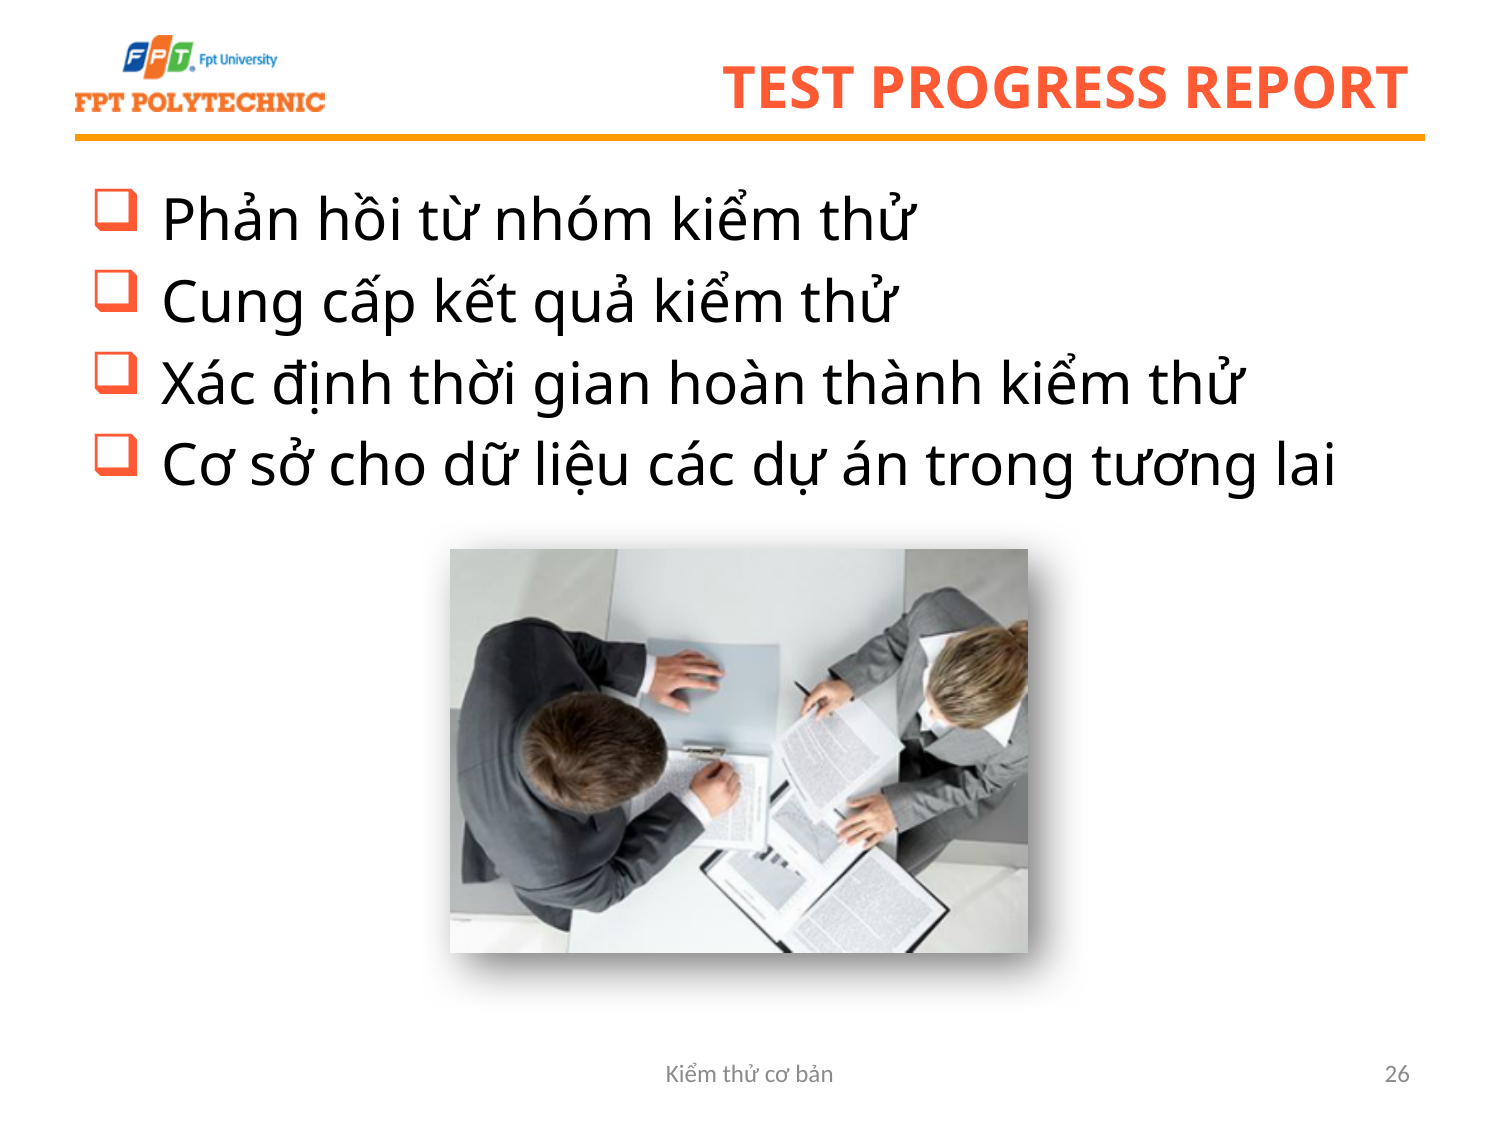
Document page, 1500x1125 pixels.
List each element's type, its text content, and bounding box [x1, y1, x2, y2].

picture [75, 35, 325, 112]
list Phản hồi từ nhóm kiểm thử Cung cấp kết quả kiểm thử Xác định thời gian hoàn thành kiểm thử Cơ sở cho dữ liệu các dự án trong tương lai [75, 174, 1425, 1038]
slide_number 26 [1074, 1042, 1425, 1103]
picture [449, 549, 1028, 954]
footer Kiểm thử cơ bản [512, 1042, 988, 1103]
title Test Progress Report [337, 45, 1425, 125]
